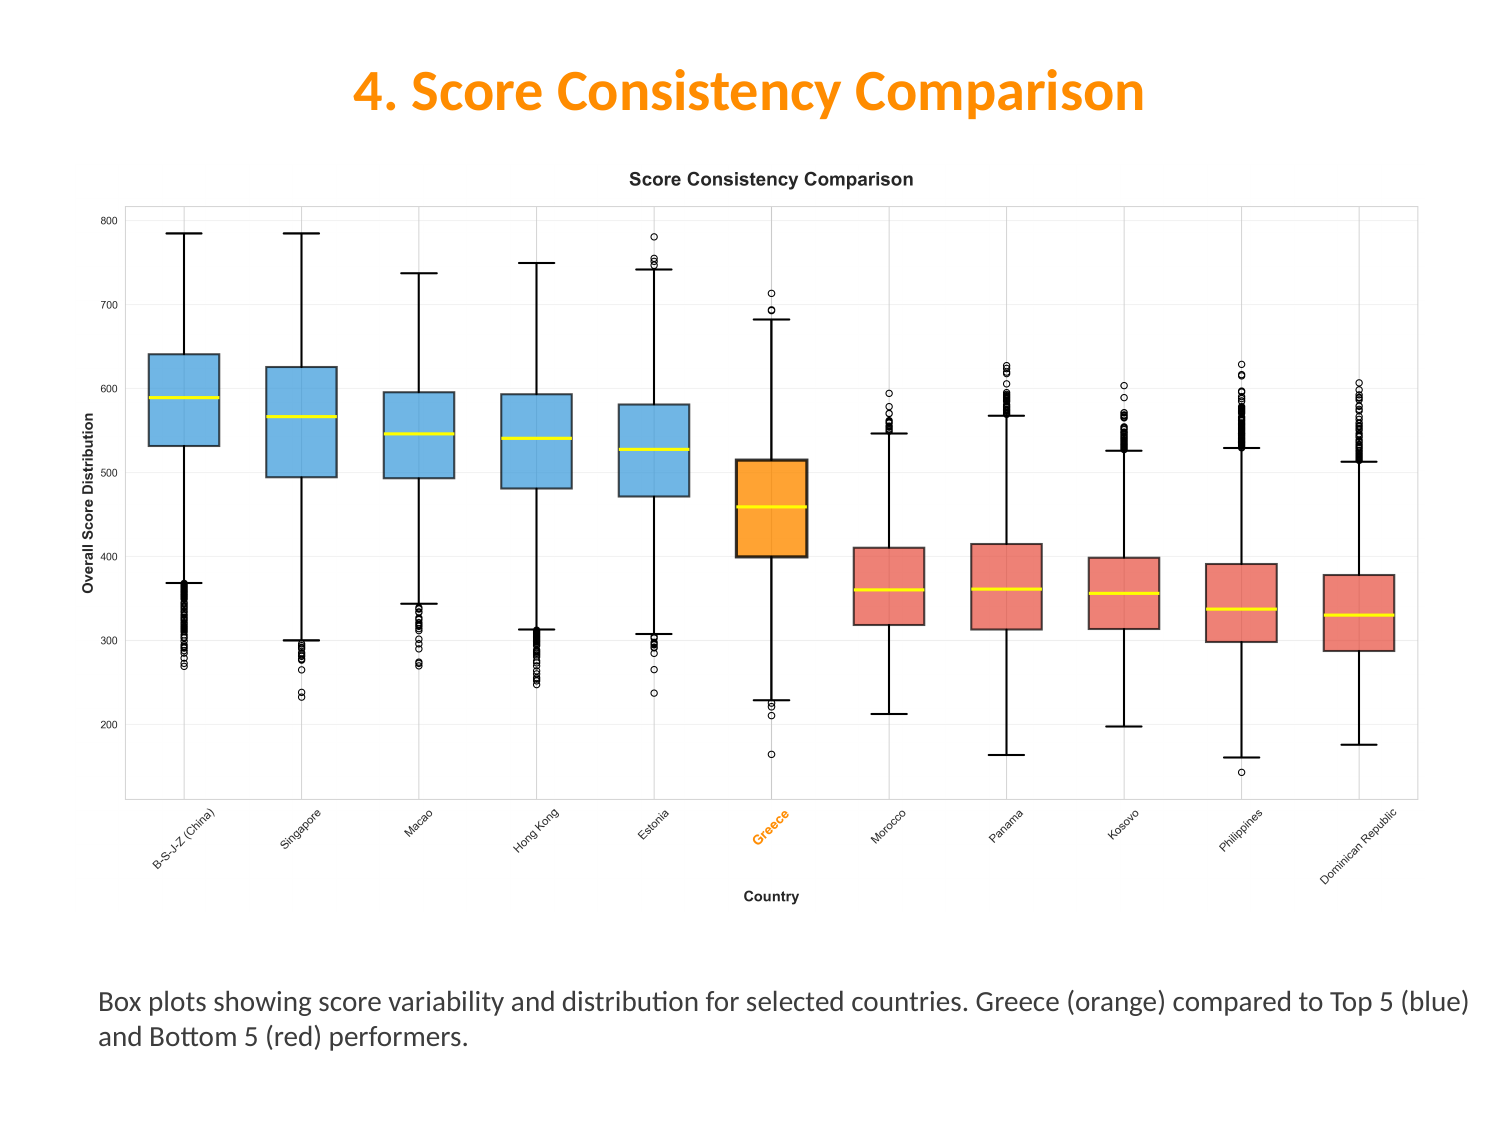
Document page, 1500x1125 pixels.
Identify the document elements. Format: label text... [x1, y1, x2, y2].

picture [74, 164, 1426, 912]
text_box Box plots showing score variability and distribution for selected countries. Greece (orange) compared to Top 5 (blue) and Bottom 5 (red) performers. [83, 974, 1493, 1060]
text_box 4. Score Consistency Comparison [338, 45, 1161, 130]
